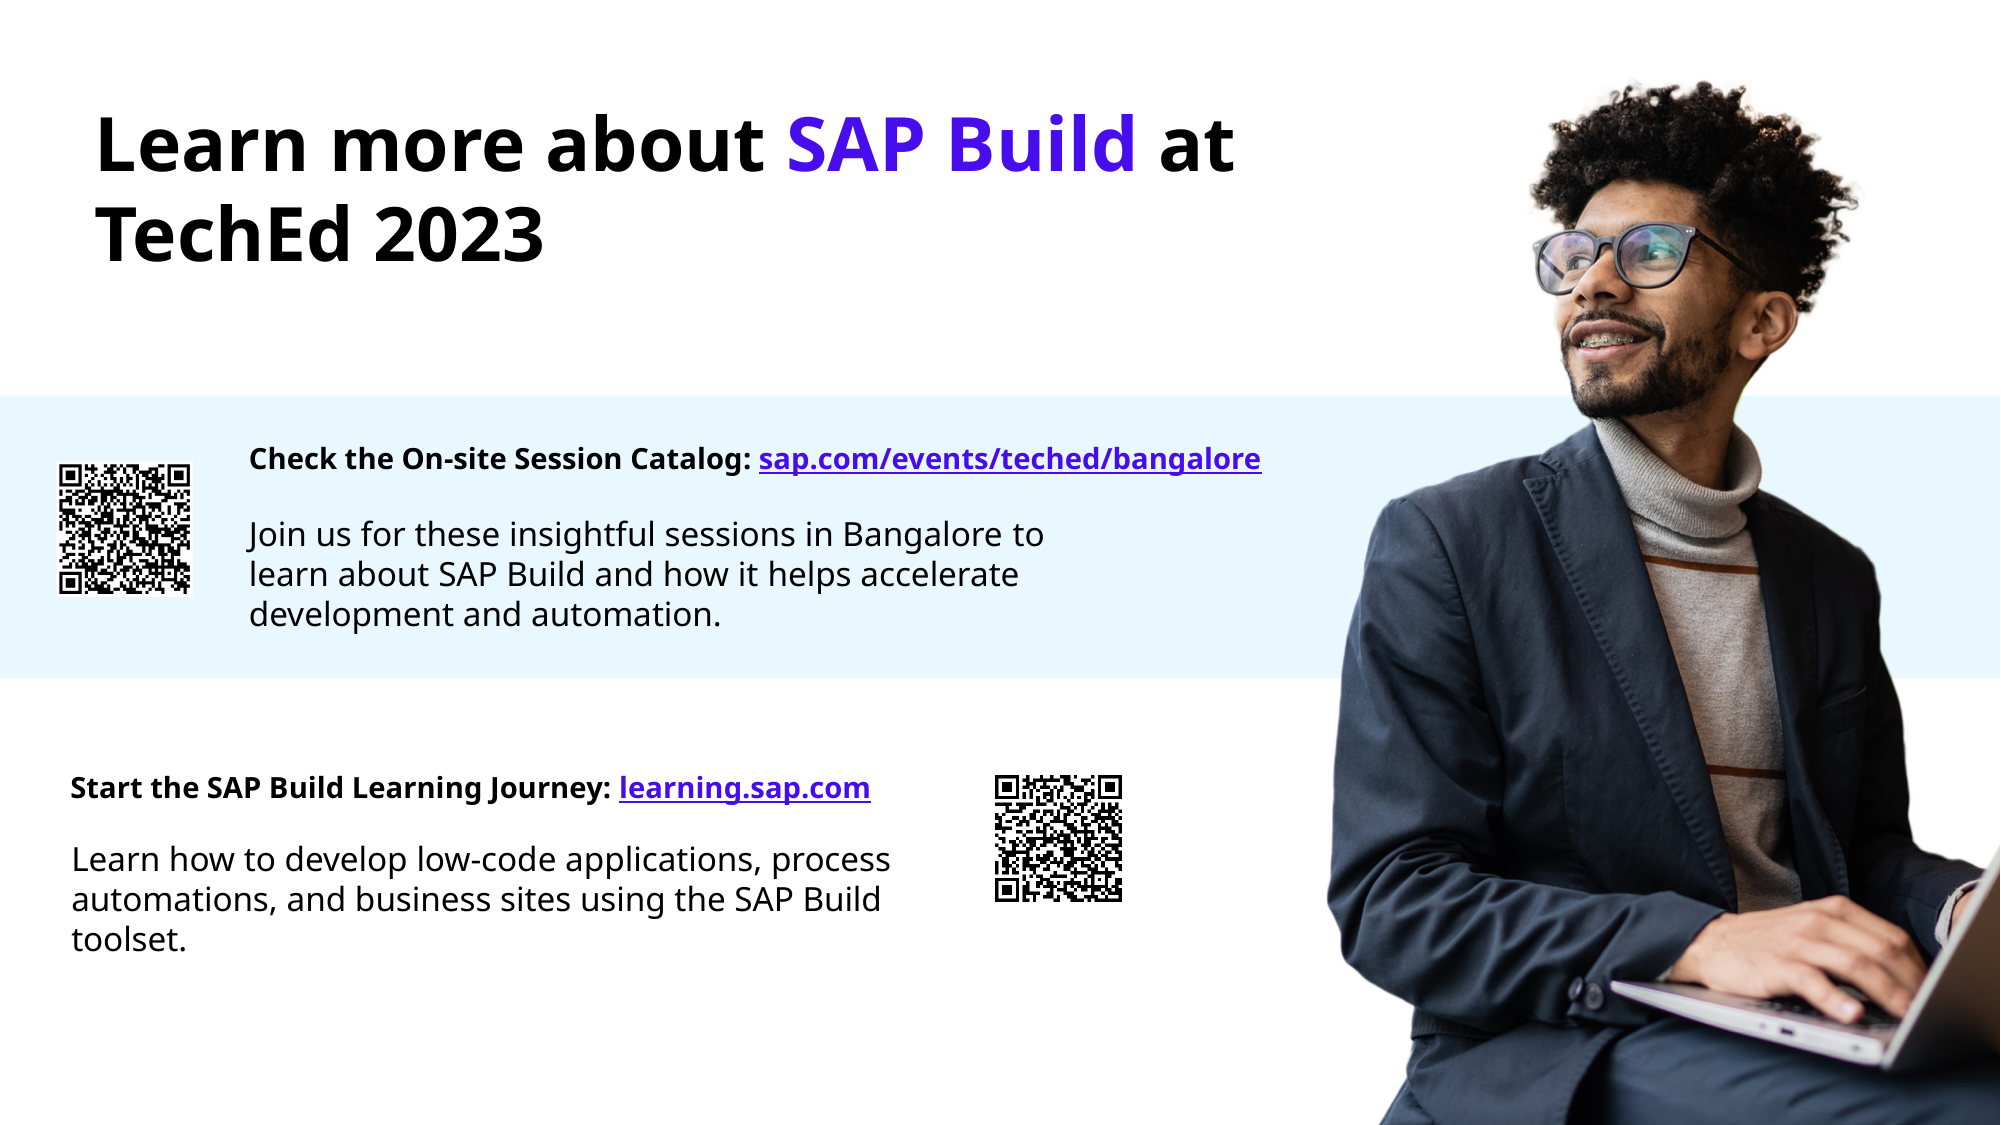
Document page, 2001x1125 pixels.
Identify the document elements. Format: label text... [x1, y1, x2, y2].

text_box Join us for these insightful sessions in Bangalore to learn about SAP Build and how it helps accelerate development and automation. [248, 513, 1057, 634]
picture [990, 0, 2000, 1125]
text_box Start the SAP Build Learning Journey: learning.sap.com [55, 761, 1057, 817]
text_box Learn how to develop low-code applications, process automations, and business sites using the SAP Build toolset. [71, 838, 962, 959]
picture [56, 461, 193, 598]
text_box Check the On-site Session Catalog: sap.com/events/teched/bangalore [248, 440, 1057, 513]
text_box [0, 395, 1057, 679]
title Learn more about SAP Build at TechEd 2023 [94, 96, 1057, 279]
